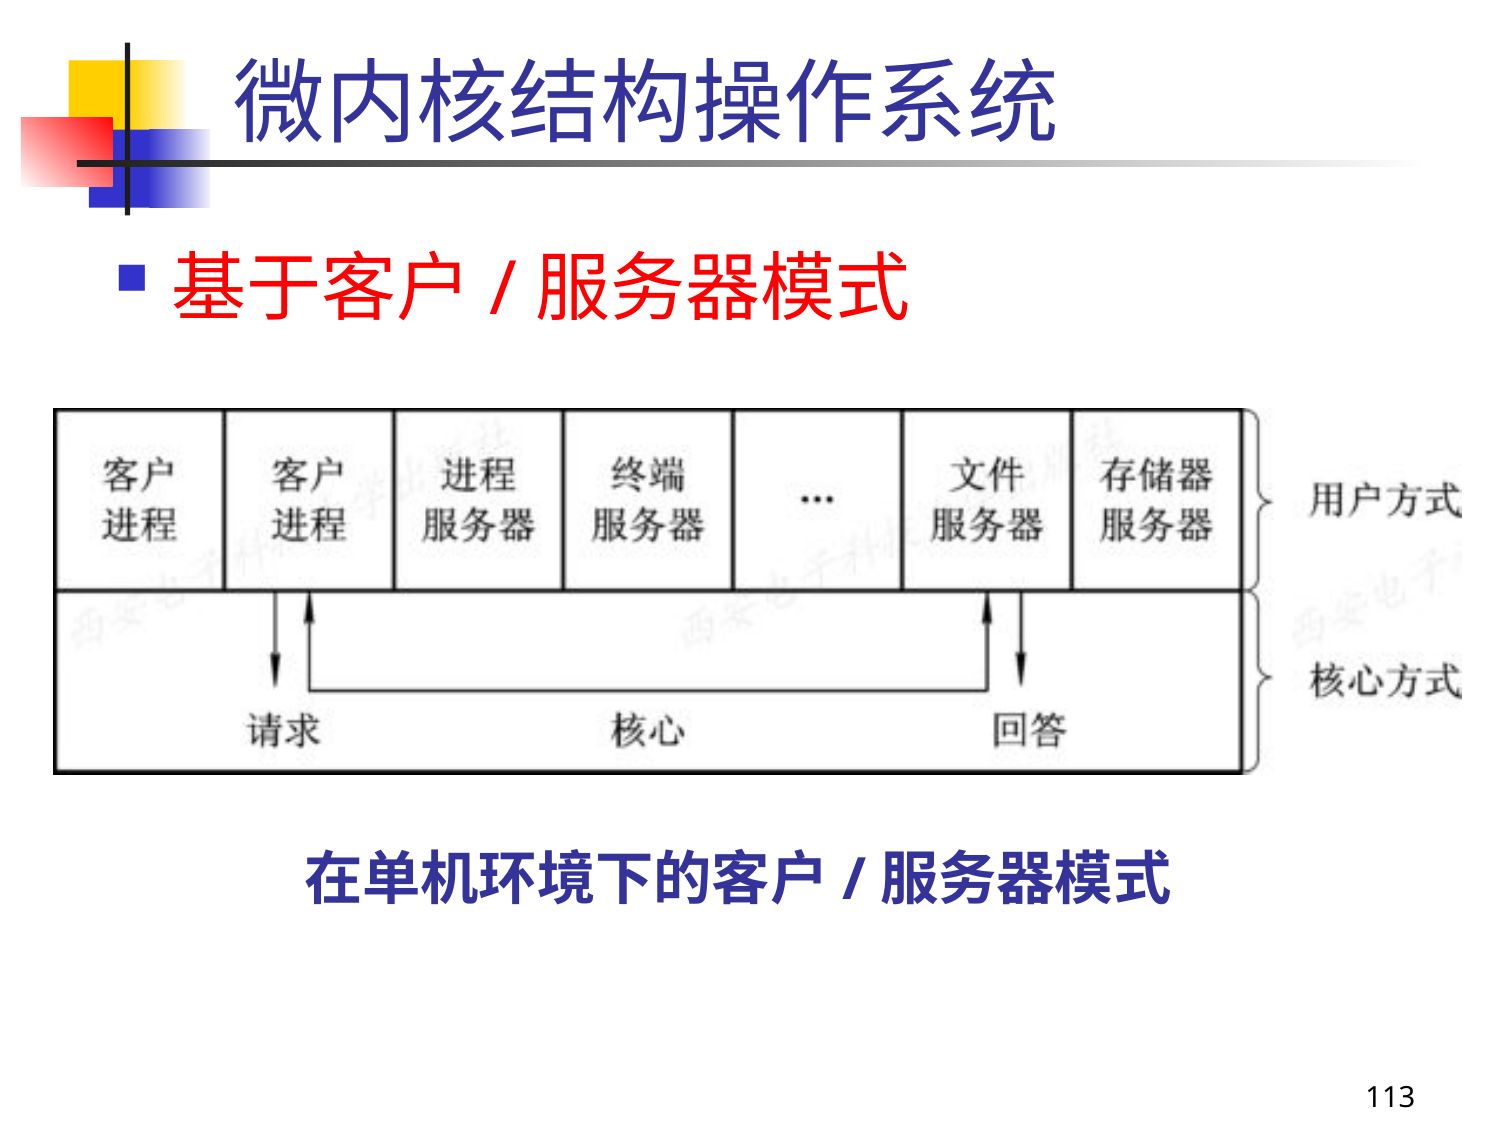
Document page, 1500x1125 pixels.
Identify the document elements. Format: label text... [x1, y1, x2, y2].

text_box 在单机环境下的客户/服务器模式 [289, 834, 1235, 1001]
slide_number 113 [1080, 1070, 1431, 1114]
picture [52, 408, 1463, 776]
list 基于客户/服务器模式 [100, 231, 1423, 362]
title 微内核结构操作系统 [218, 15, 1436, 161]
